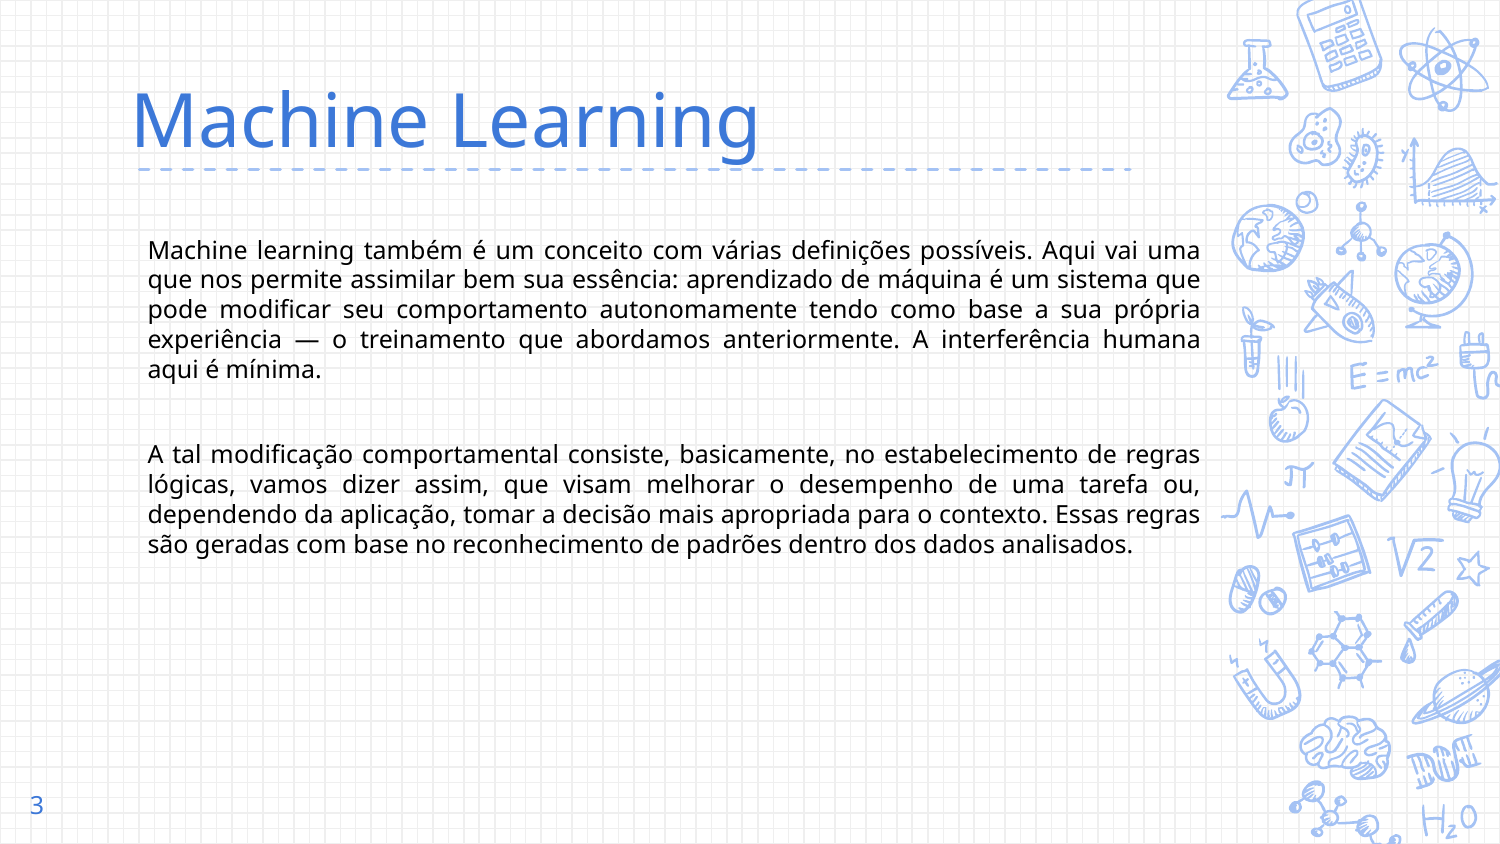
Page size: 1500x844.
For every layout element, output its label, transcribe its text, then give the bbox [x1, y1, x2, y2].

title Machine Learning [115, 36, 1218, 178]
text_box Machine learning também é um conceito com várias definições possíveis. Aqui vai uma que nos permite assimilar bem sua essência: aprendizado de máquina é um sistema que pode modificar seu comportamento autonomamente tendo como base a sua própria experiência — o treinamento que abordamos anteriormente. A interferência humana aqui é mínima. A tal modificação comportamental consiste, basicamente, no estabelecimento de regras lógicas, vamos dizer assim, que visam melhorar o desempenho de uma tarefa ou, dependendo da aplicação, tomar a decisão mais apropriada para o contexto. Essas regras são geradas com base no reconhecimento de padrões dentro dos dados analisados. [132, 219, 1218, 761]
slide_number ‹#› [14, 774, 105, 840]
